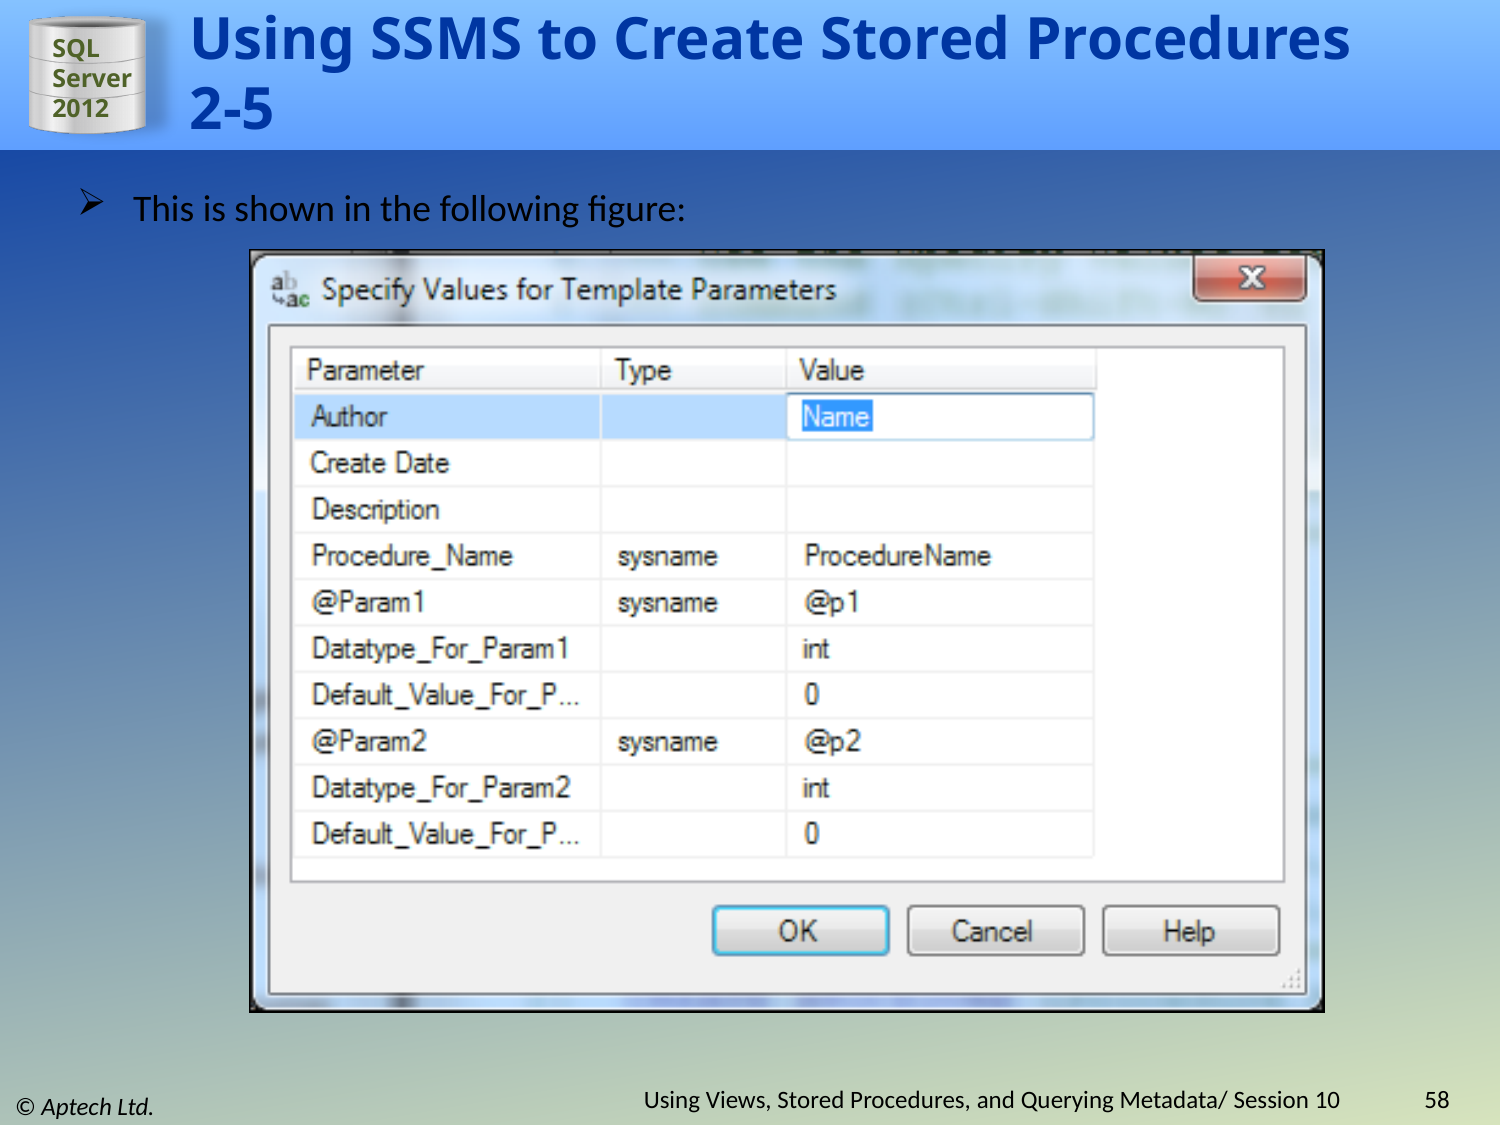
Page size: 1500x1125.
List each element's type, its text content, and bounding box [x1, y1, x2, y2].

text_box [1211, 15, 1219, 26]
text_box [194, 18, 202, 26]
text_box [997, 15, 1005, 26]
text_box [825, 33, 841, 37]
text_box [285, 33, 296, 37]
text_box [339, 33, 350, 37]
text_box This is shown in the following figure: [62, 176, 1475, 237]
footer Using Views, Stored Procedures, and Querying Metadata/ Session 10 [375, 1084, 1363, 1113]
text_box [192, 106, 220, 128]
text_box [407, 33, 423, 37]
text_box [1127, 33, 1138, 37]
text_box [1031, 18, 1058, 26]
title Using SSMS to Create Stored Procedures 2-5 [174, 37, 1426, 106]
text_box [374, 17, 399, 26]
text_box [1091, 33, 1101, 37]
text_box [566, 33, 576, 37]
picture [249, 249, 1325, 1013]
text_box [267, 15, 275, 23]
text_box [1066, 33, 1085, 37]
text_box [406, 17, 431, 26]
picture [24, 0, 150, 150]
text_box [1109, 33, 1119, 37]
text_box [918, 33, 937, 37]
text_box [225, 110, 239, 116]
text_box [322, 33, 332, 37]
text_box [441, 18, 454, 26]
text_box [1048, 33, 1058, 37]
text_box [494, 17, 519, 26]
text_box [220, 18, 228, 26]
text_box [1267, 33, 1286, 37]
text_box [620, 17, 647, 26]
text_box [584, 33, 594, 37]
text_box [495, 33, 511, 37]
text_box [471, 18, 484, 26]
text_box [994, 33, 1005, 37]
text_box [1191, 33, 1202, 37]
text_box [881, 33, 891, 37]
slide_number 58 [1363, 1084, 1465, 1113]
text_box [375, 33, 391, 37]
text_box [977, 33, 988, 37]
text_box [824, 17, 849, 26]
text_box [244, 106, 271, 129]
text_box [1208, 33, 1219, 37]
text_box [655, 33, 674, 37]
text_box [899, 33, 909, 37]
